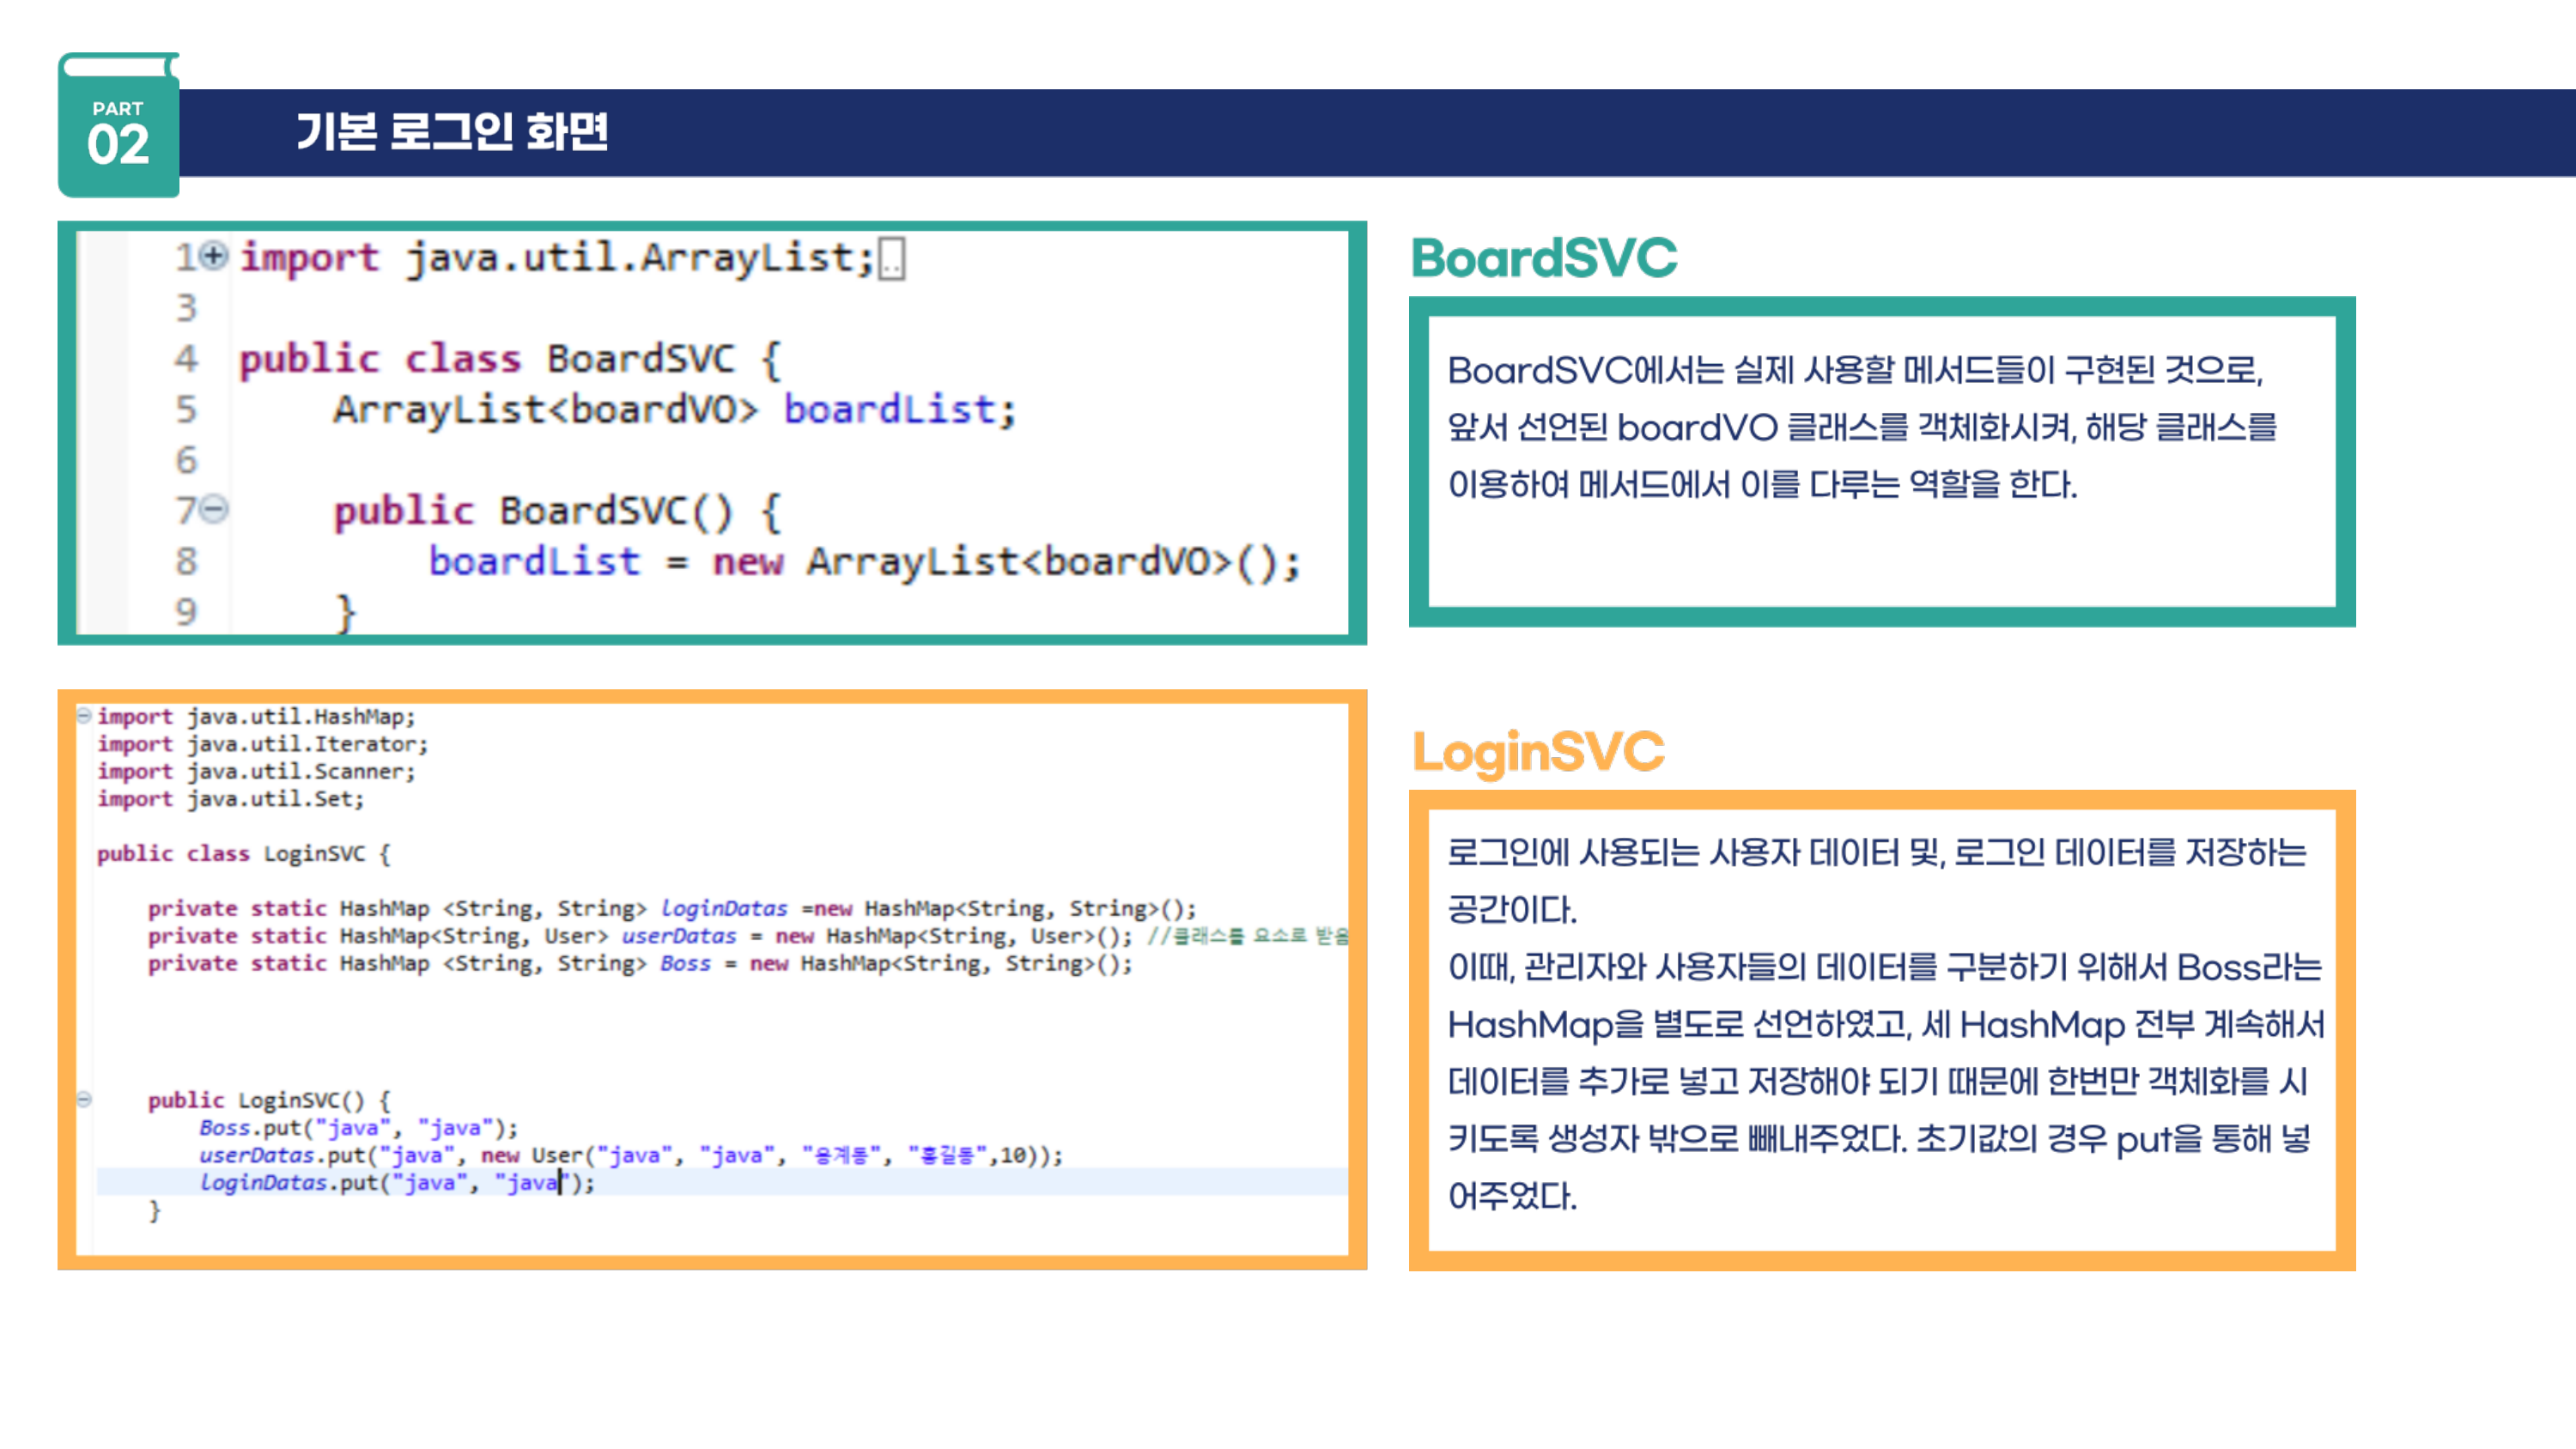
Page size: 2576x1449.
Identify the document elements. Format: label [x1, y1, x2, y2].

text_box [58, 220, 1369, 646]
picture [1438, 343, 2308, 543]
picture [1392, 210, 1726, 326]
text_box [1716, 790, 2356, 824]
text_box [58, 52, 179, 198]
text_box [751, 89, 2576, 178]
picture [1394, 706, 2357, 1256]
text_box [1409, 837, 2356, 1271]
text_box [1409, 296, 2356, 627]
picture [68, 87, 749, 214]
text_box [58, 689, 1369, 1271]
